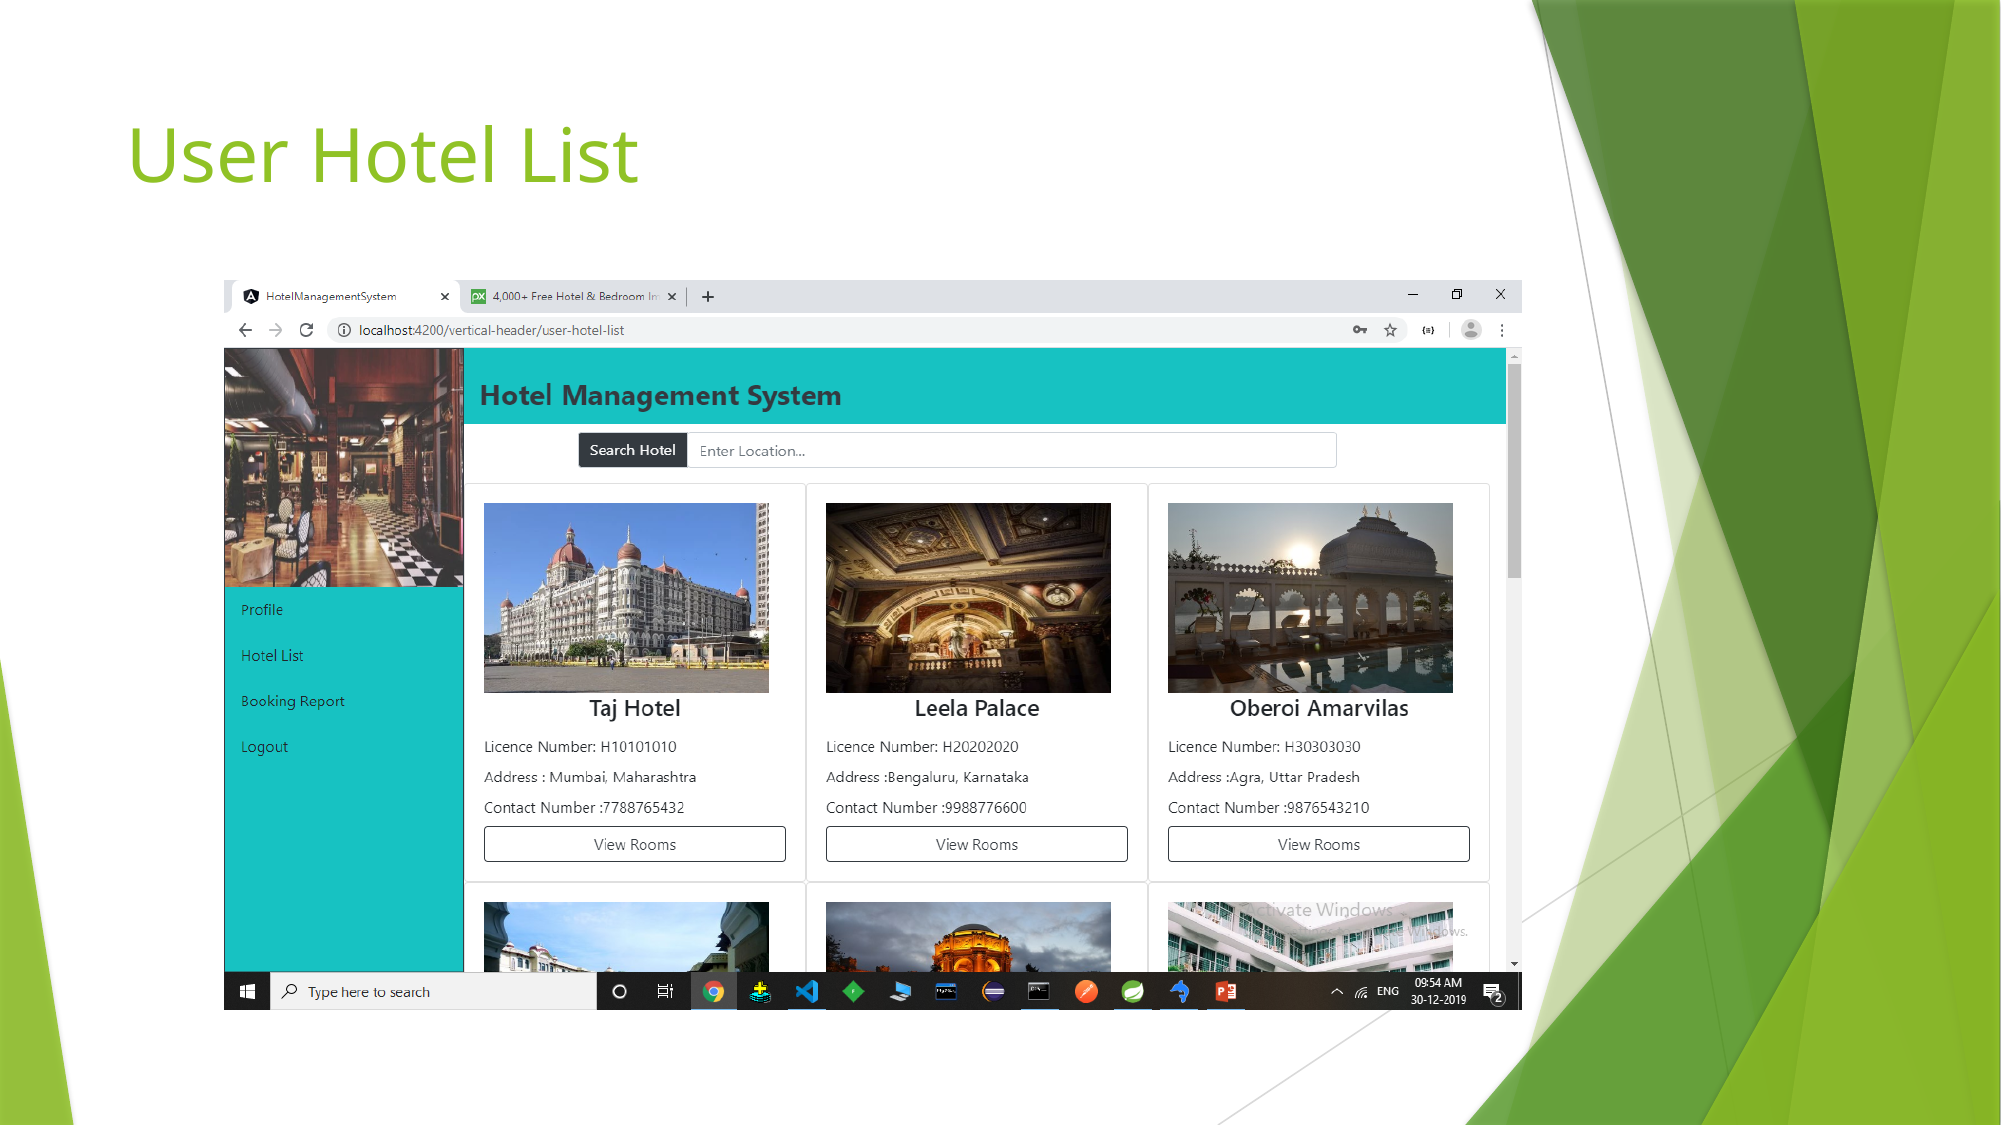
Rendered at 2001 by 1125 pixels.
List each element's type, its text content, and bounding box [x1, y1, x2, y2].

title User Hotel List [111, 99, 1522, 317]
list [224, 279, 1522, 1010]
